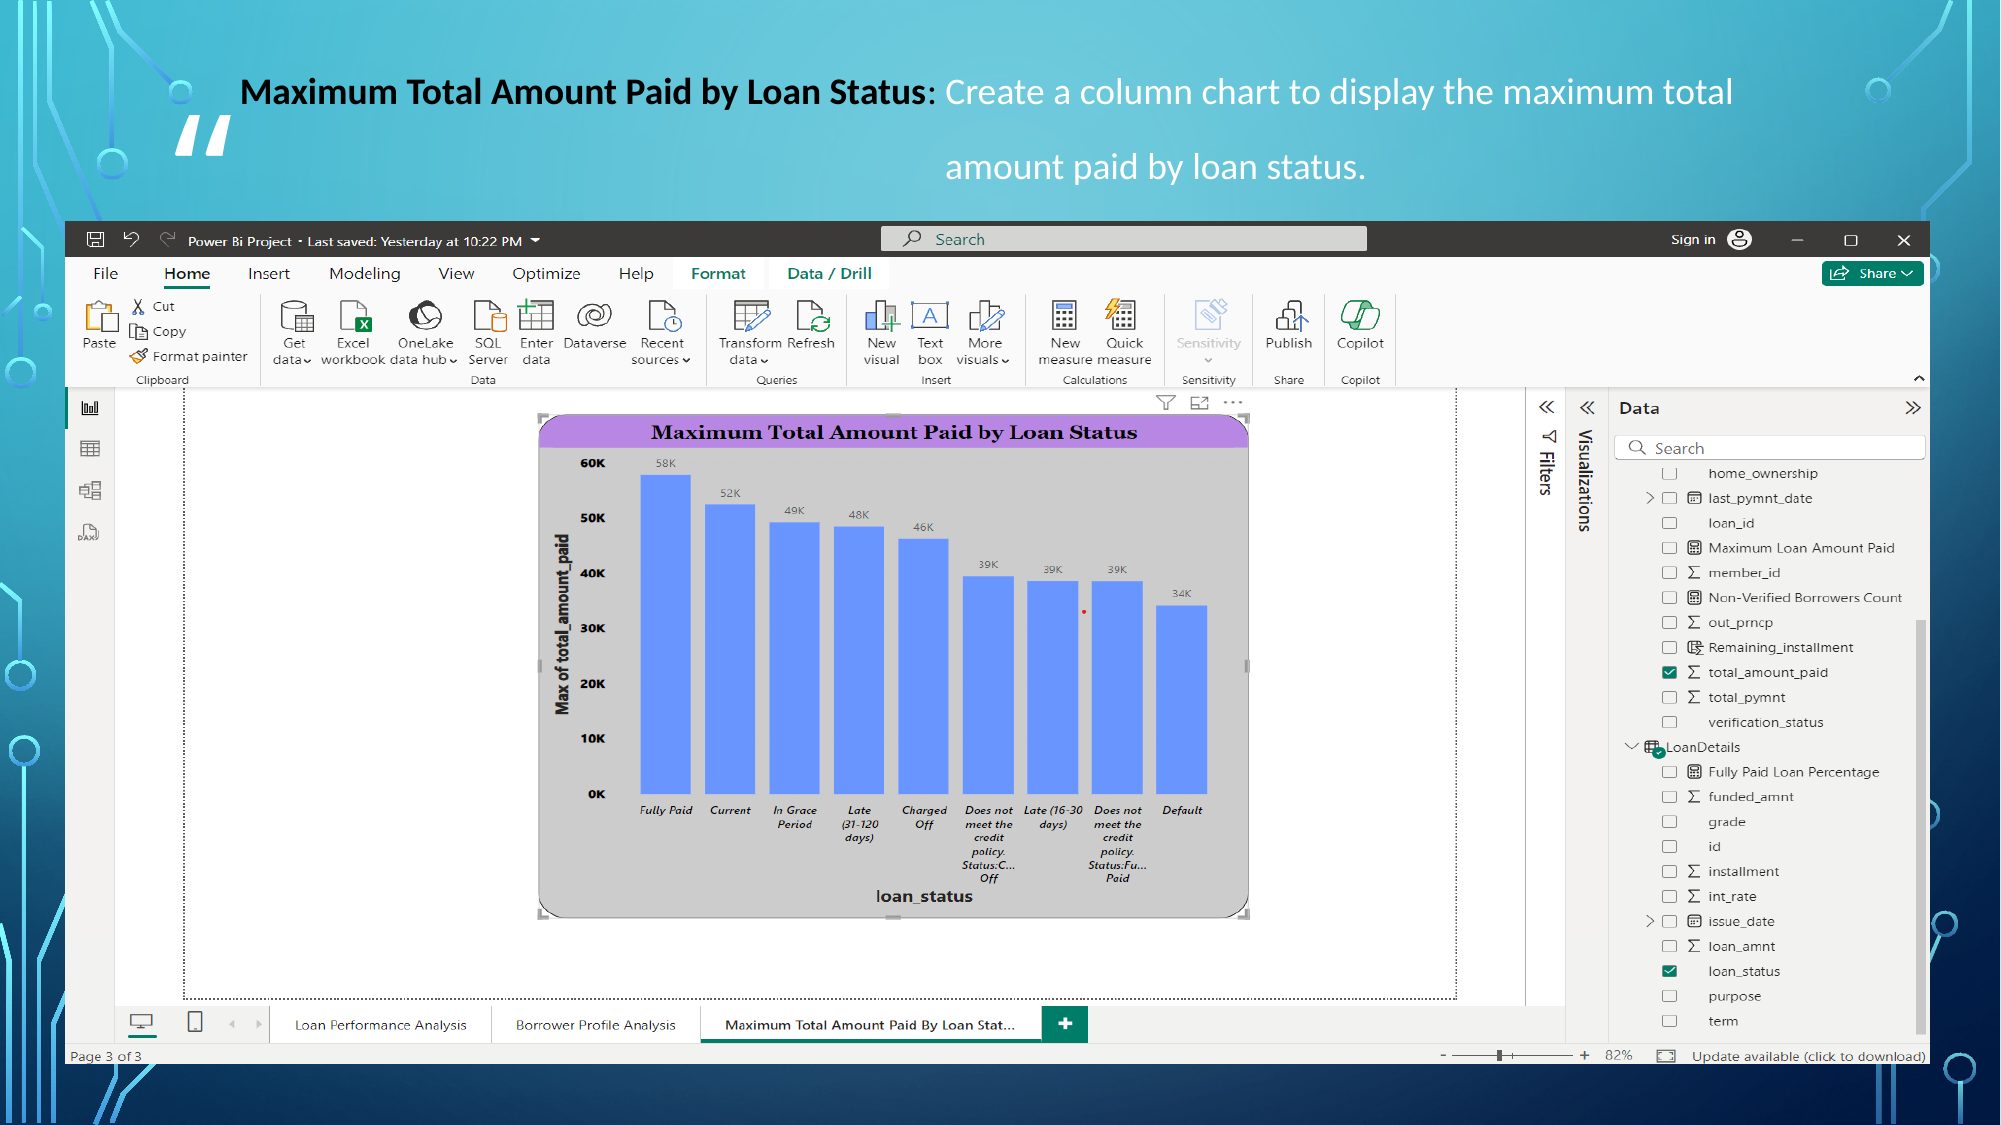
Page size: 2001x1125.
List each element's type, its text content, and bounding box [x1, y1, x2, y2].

list Maximum Total Amount Paid by Loan Status: Create a column chart to display the maximum total amount paid by loan status. [224, 46, 1850, 199]
picture [65, 221, 1930, 1065]
